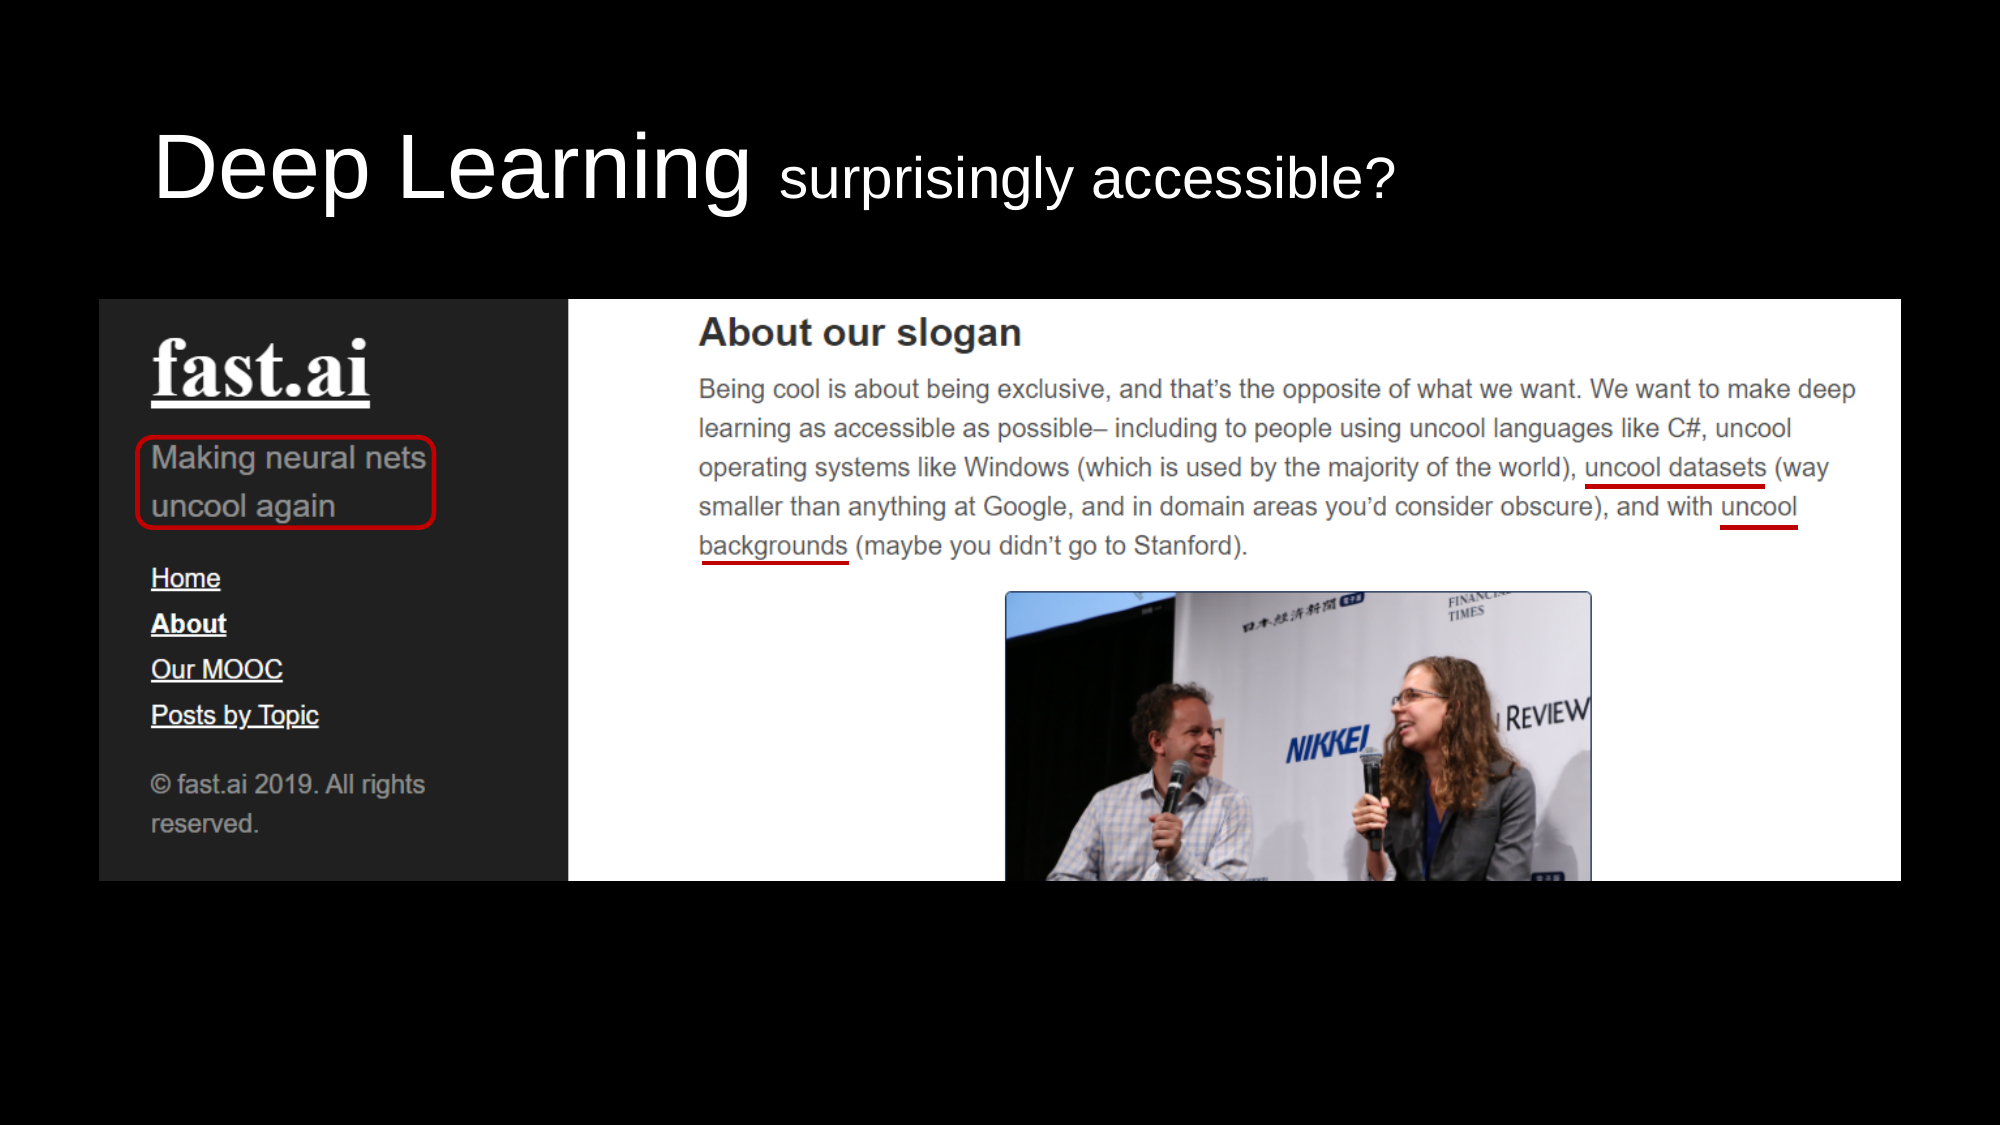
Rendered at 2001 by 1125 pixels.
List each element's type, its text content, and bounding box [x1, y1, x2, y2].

picture [99, 299, 1901, 881]
title Deep Learning surprisingly accessible? [137, 59, 1863, 278]
